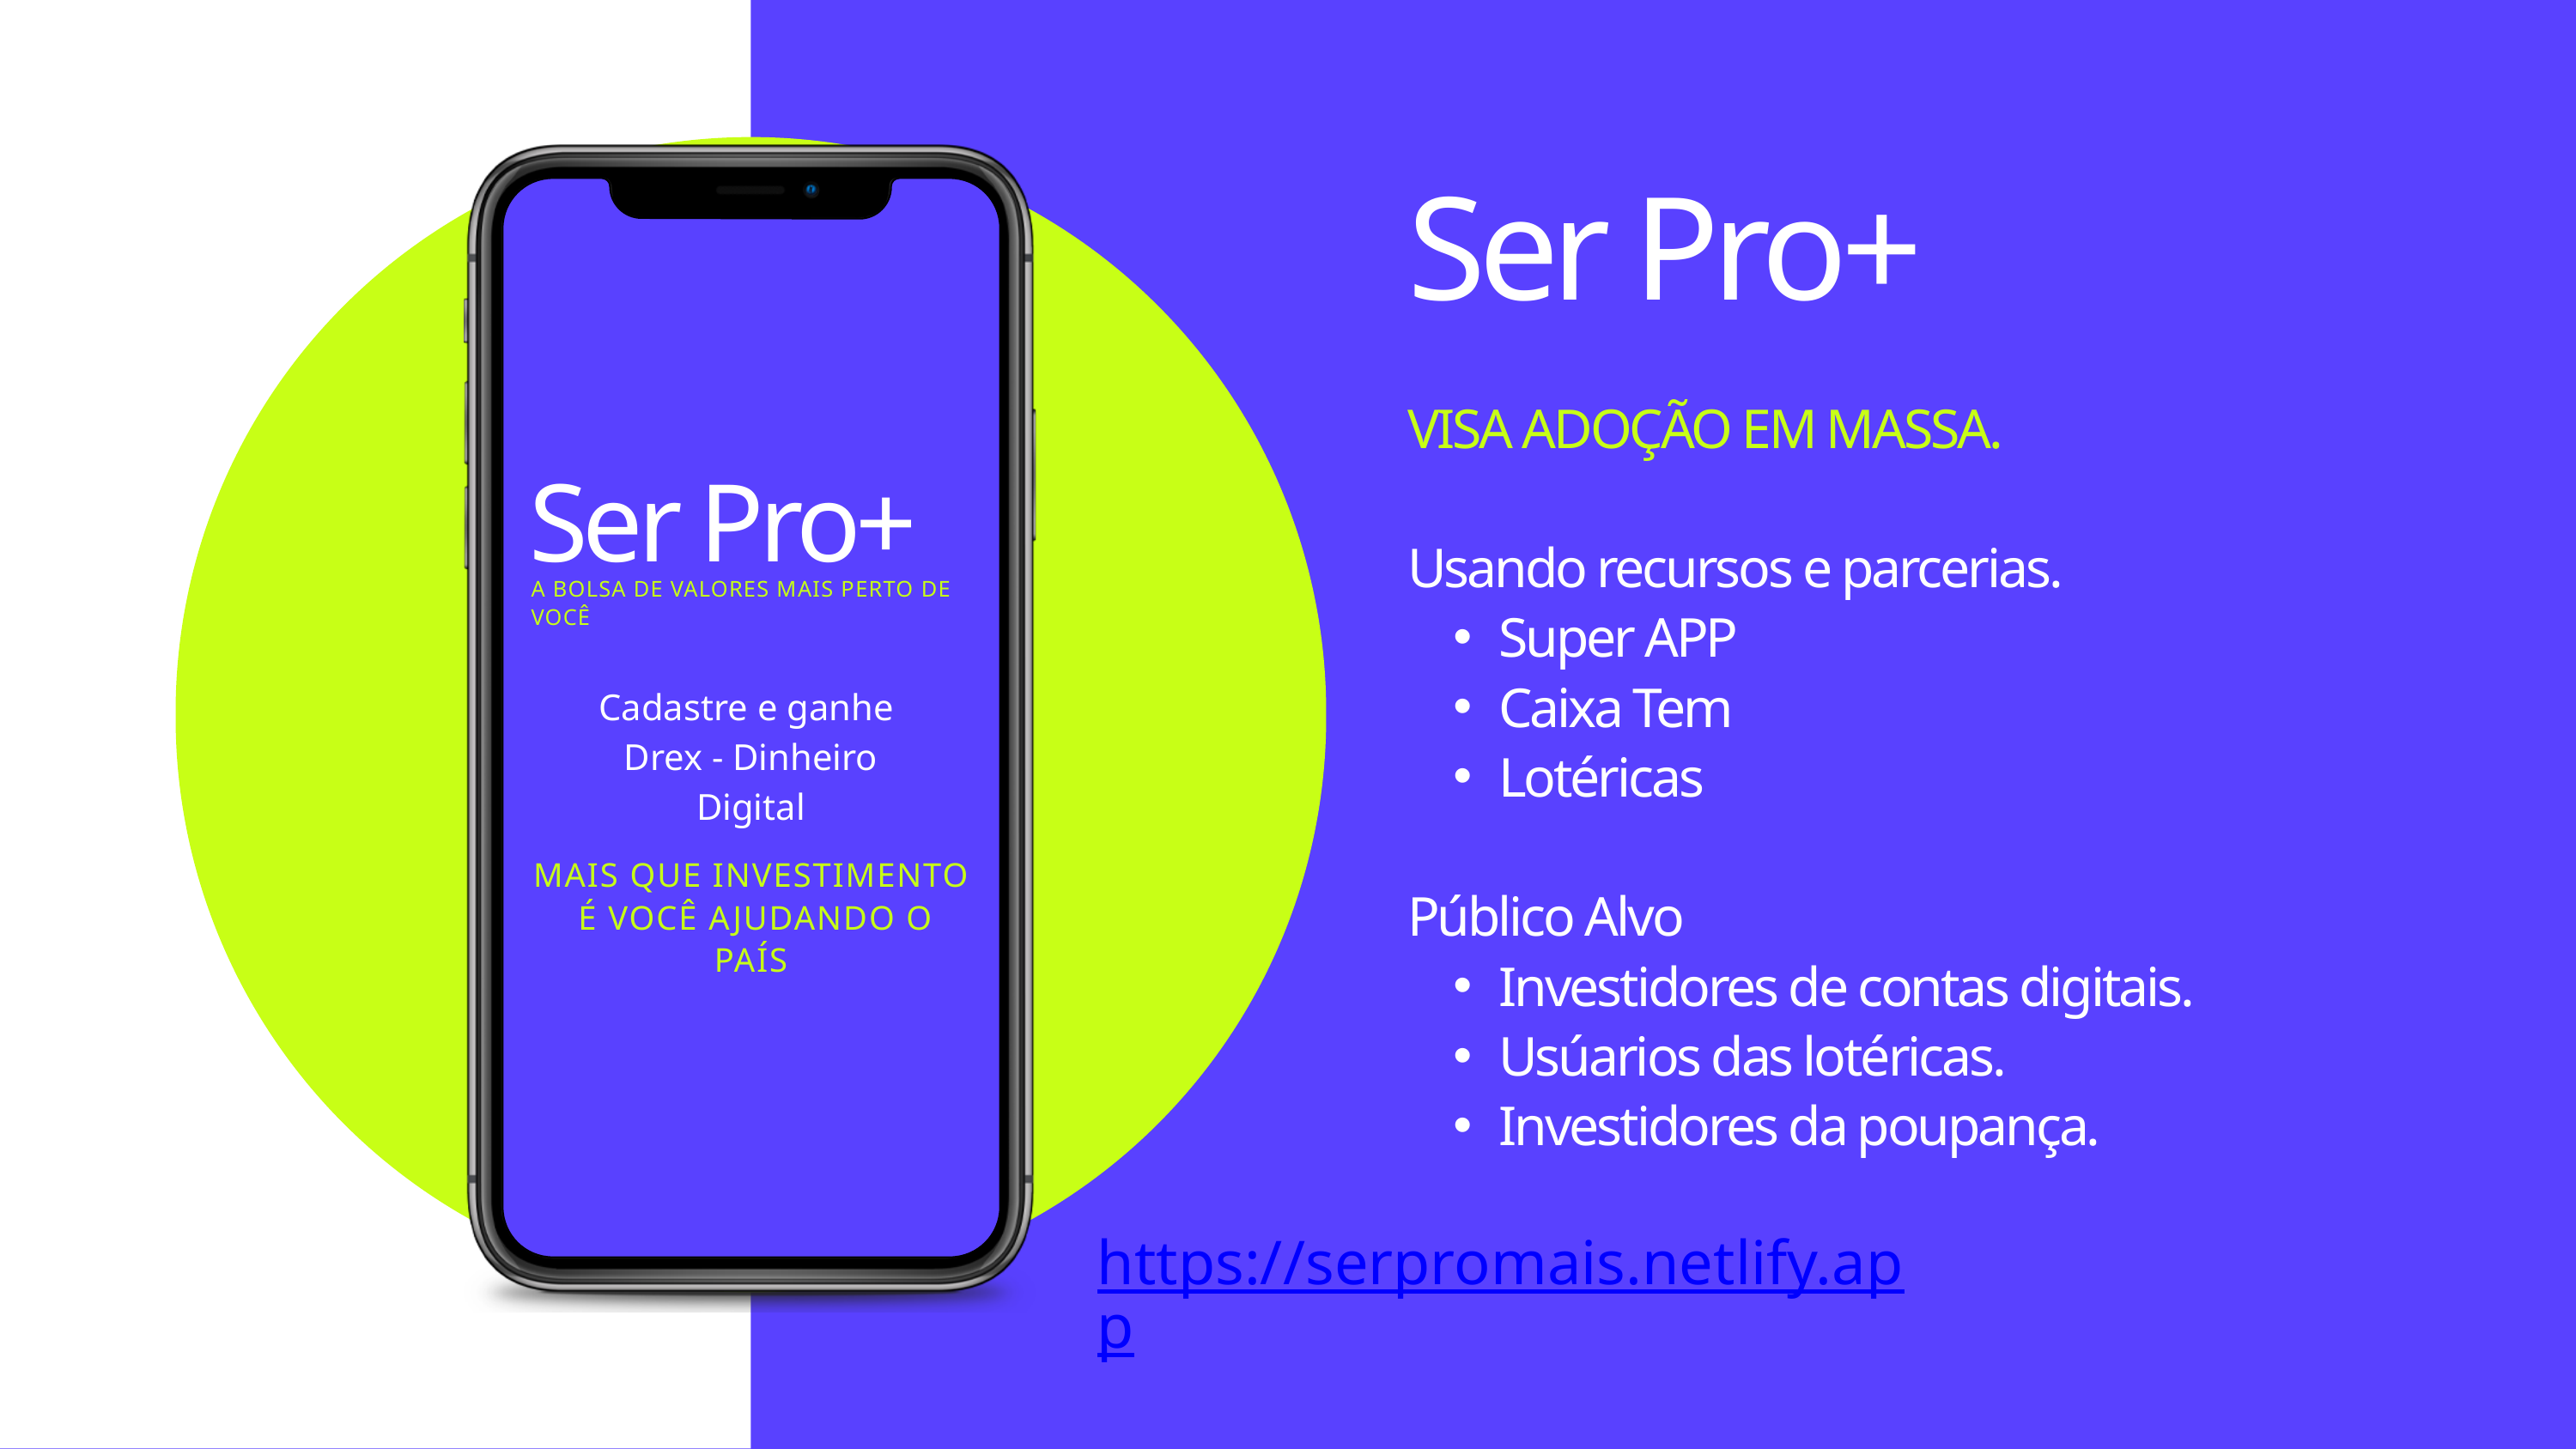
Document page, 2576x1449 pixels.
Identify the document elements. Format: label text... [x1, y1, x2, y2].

text_box VISA ADOÇÃO EM MASSA. Usando recursos e parcerias. Super APP Caixa Tem Lotéricas Público Alvo Investidores de contas digitais. Usúarios das lotéricas. Investidores da poupança. [1407, 389, 2464, 1156]
text_box Ser Pro+ [1407, 192, 1997, 329]
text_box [175, 139, 1327, 1290]
text_box [0, 0, 751, 1449]
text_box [529, 466, 973, 602]
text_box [463, 144, 1039, 1313]
text_box https://serpromais.netlify.app [1097, 1222, 1935, 1307]
